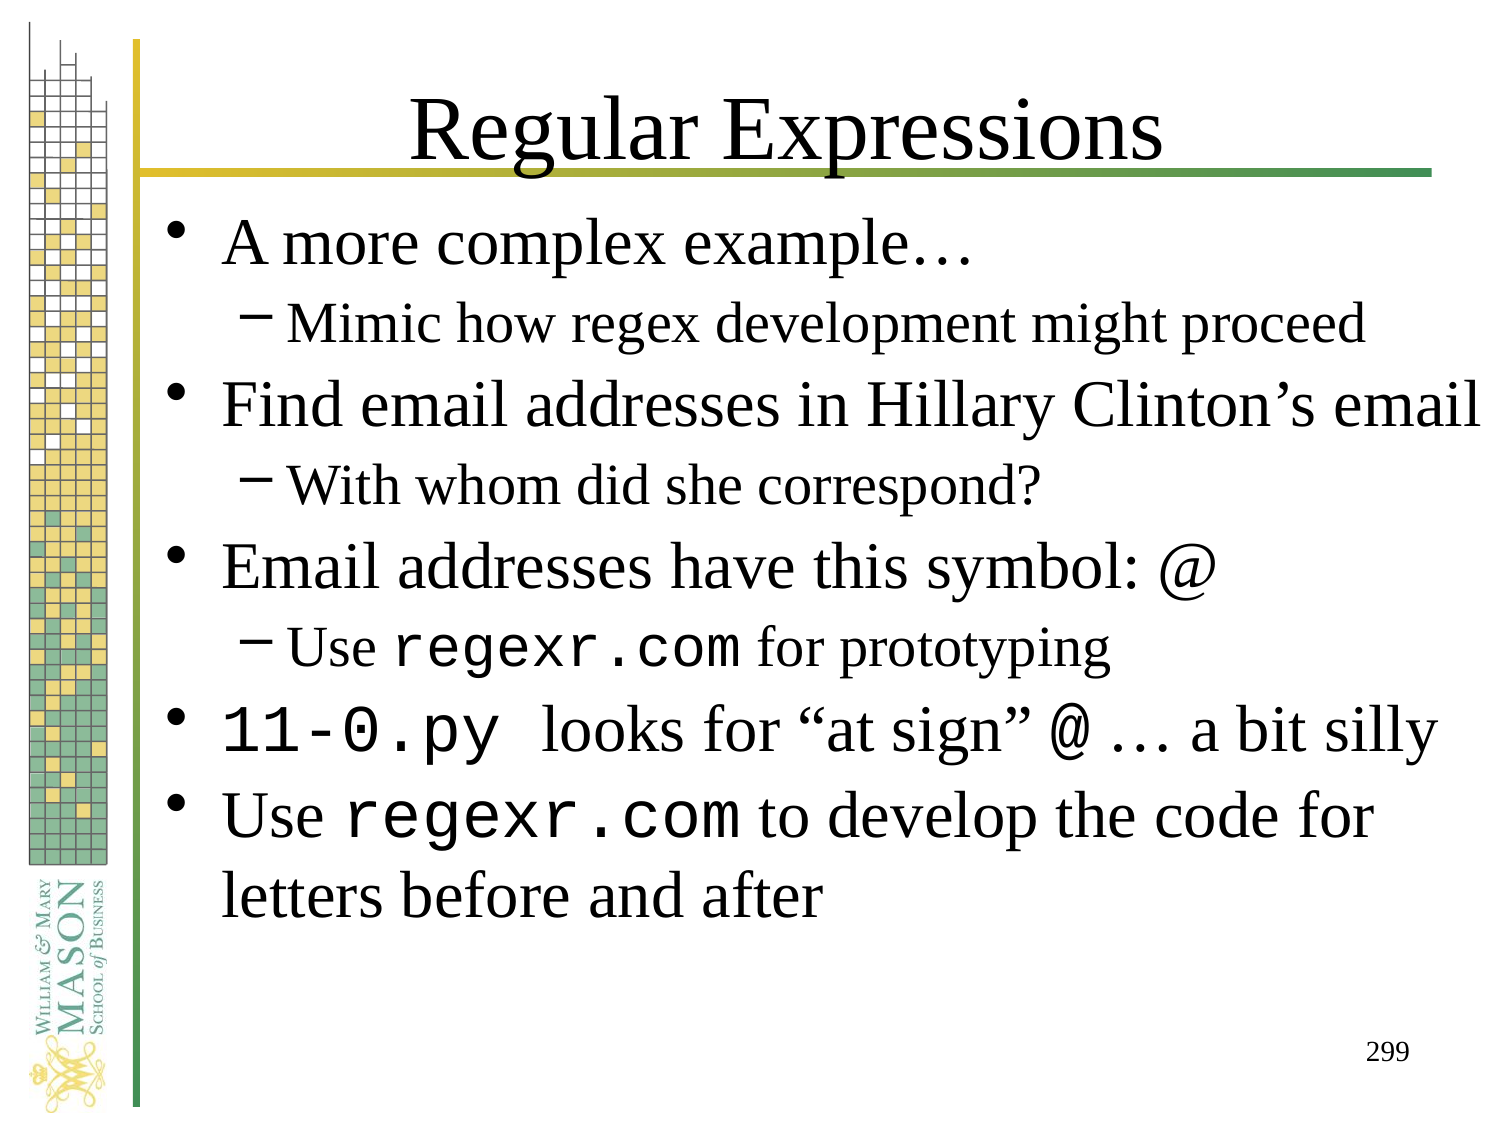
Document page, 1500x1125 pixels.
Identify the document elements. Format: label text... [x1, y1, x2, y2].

slide_number 299 [1048, 1024, 1426, 1103]
list A more complex example… Mimic how regex development might proceed Find email addresses in Hillary Clinton’s email With whom did she correspond? Email addresses have this symbol: @ Use regexr.com for prototyping 11-0.py looks for “at sign” @ … a bit silly Use regexr.com to develop the code for letters before and after [150, 189, 1500, 1016]
table_header Description [29, 879, 107, 1113]
title Regular Expressions [150, 45, 1425, 189]
